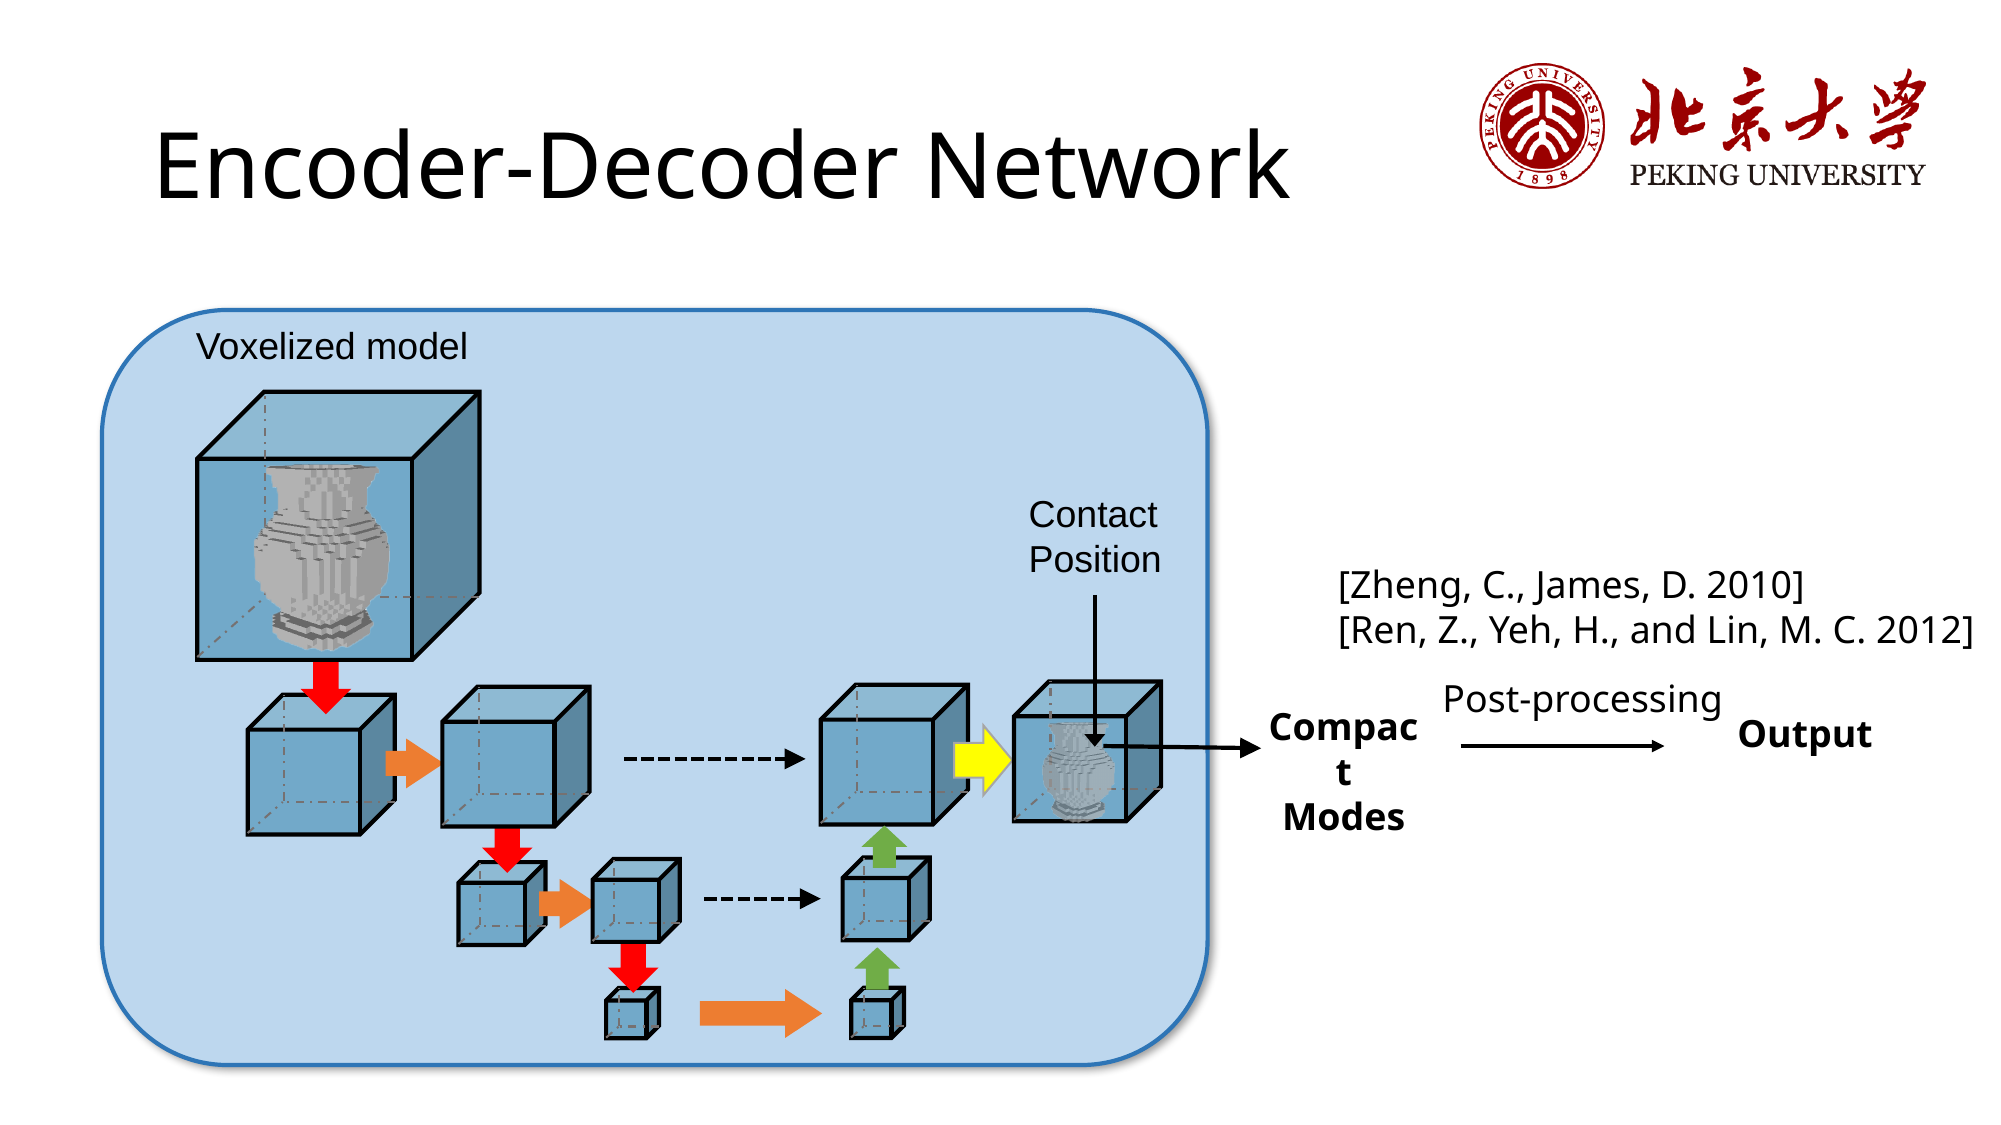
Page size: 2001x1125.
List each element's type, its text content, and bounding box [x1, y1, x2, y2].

text_box Compact Modes [1350, 695, 1441, 846]
text_box Output [1708, 702, 1902, 763]
text_box [Zheng, C., James, D. 2010] [Ren, Z., Yeh, H., and Lin, M. C. 2012] [1350, 553, 1990, 659]
text_box Post-processing [1427, 667, 1738, 728]
picture [1474, 50, 1938, 199]
title Encoder-Decoder Network [137, 59, 1863, 278]
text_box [101, 309, 1350, 1066]
